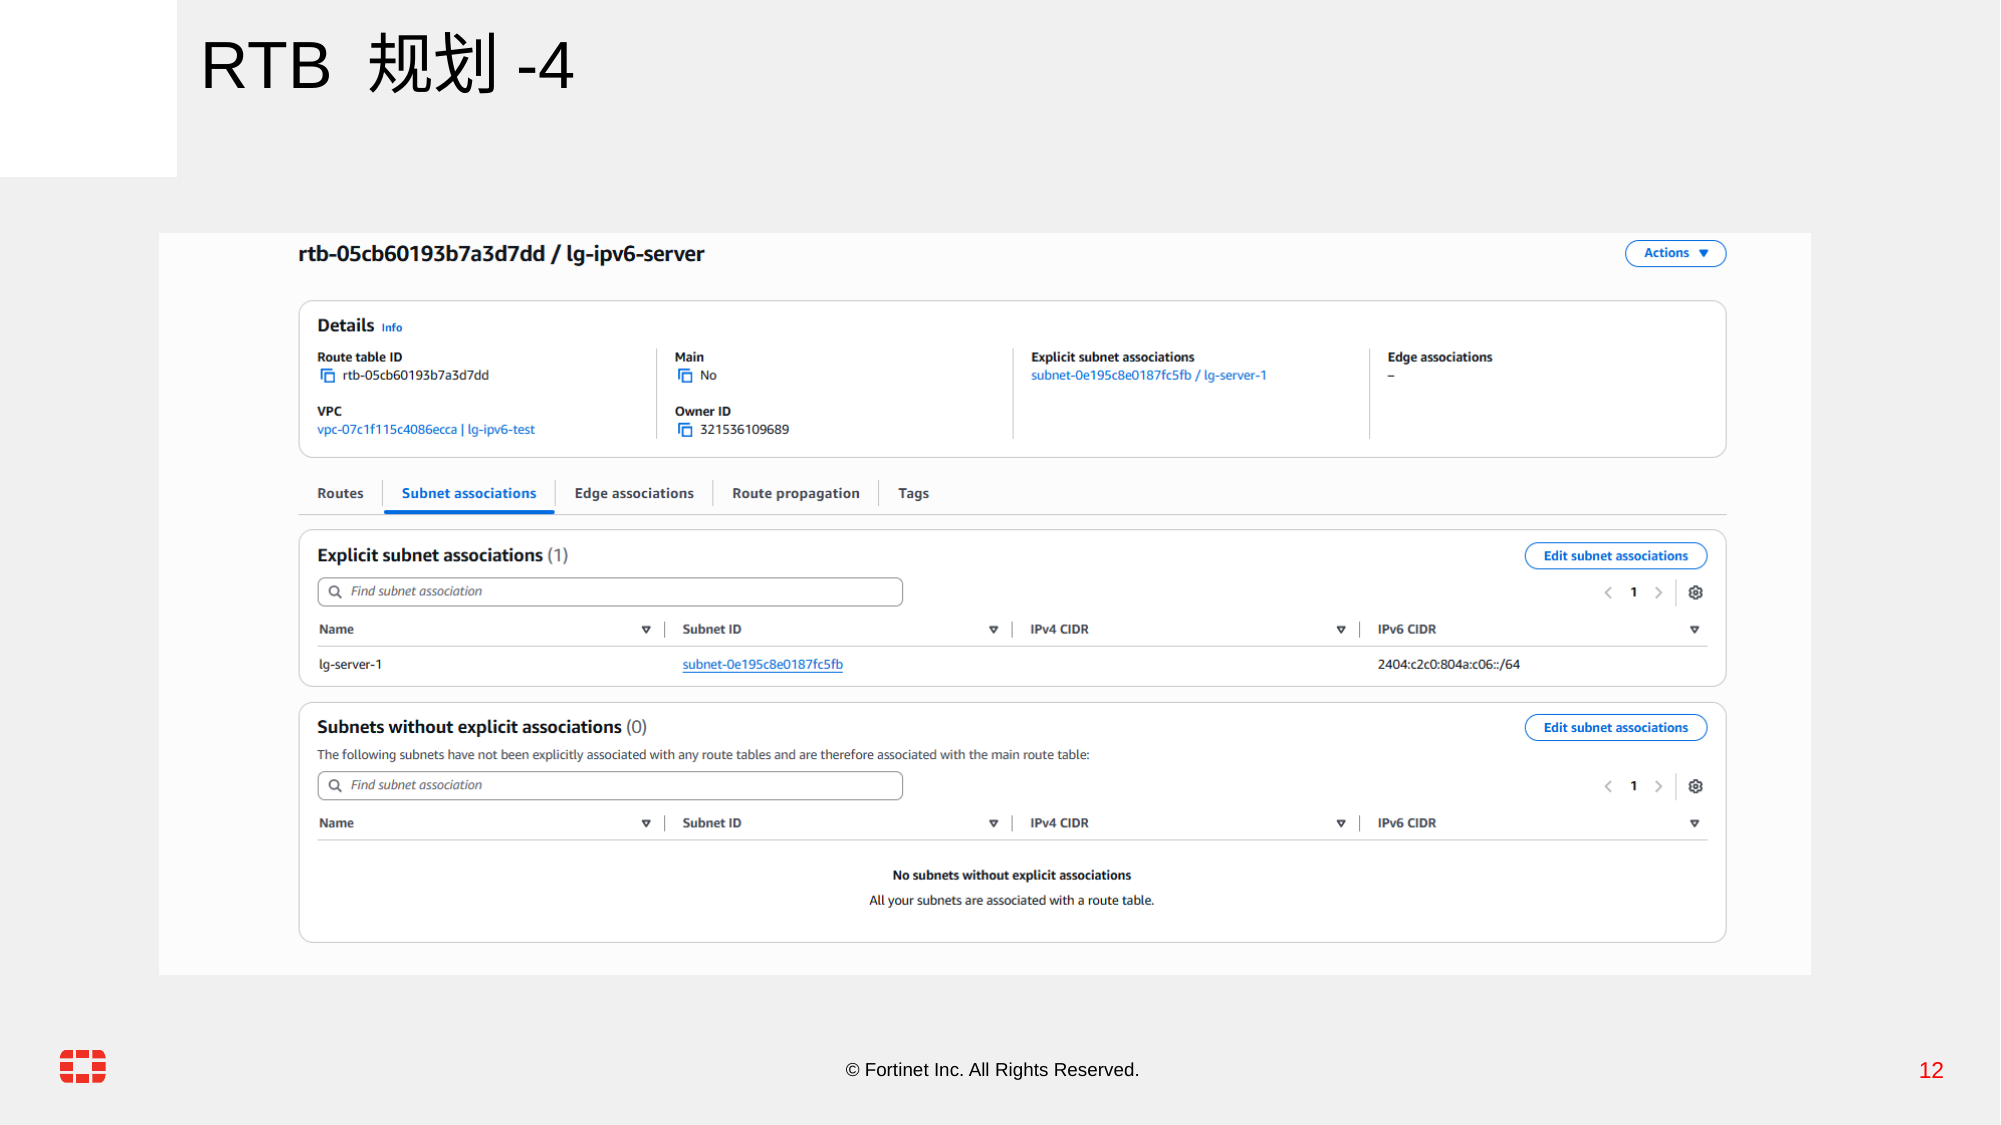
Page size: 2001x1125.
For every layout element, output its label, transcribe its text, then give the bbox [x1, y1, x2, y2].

picture [159, 233, 1811, 975]
text_box RTB 规划-4 [185, 24, 591, 111]
